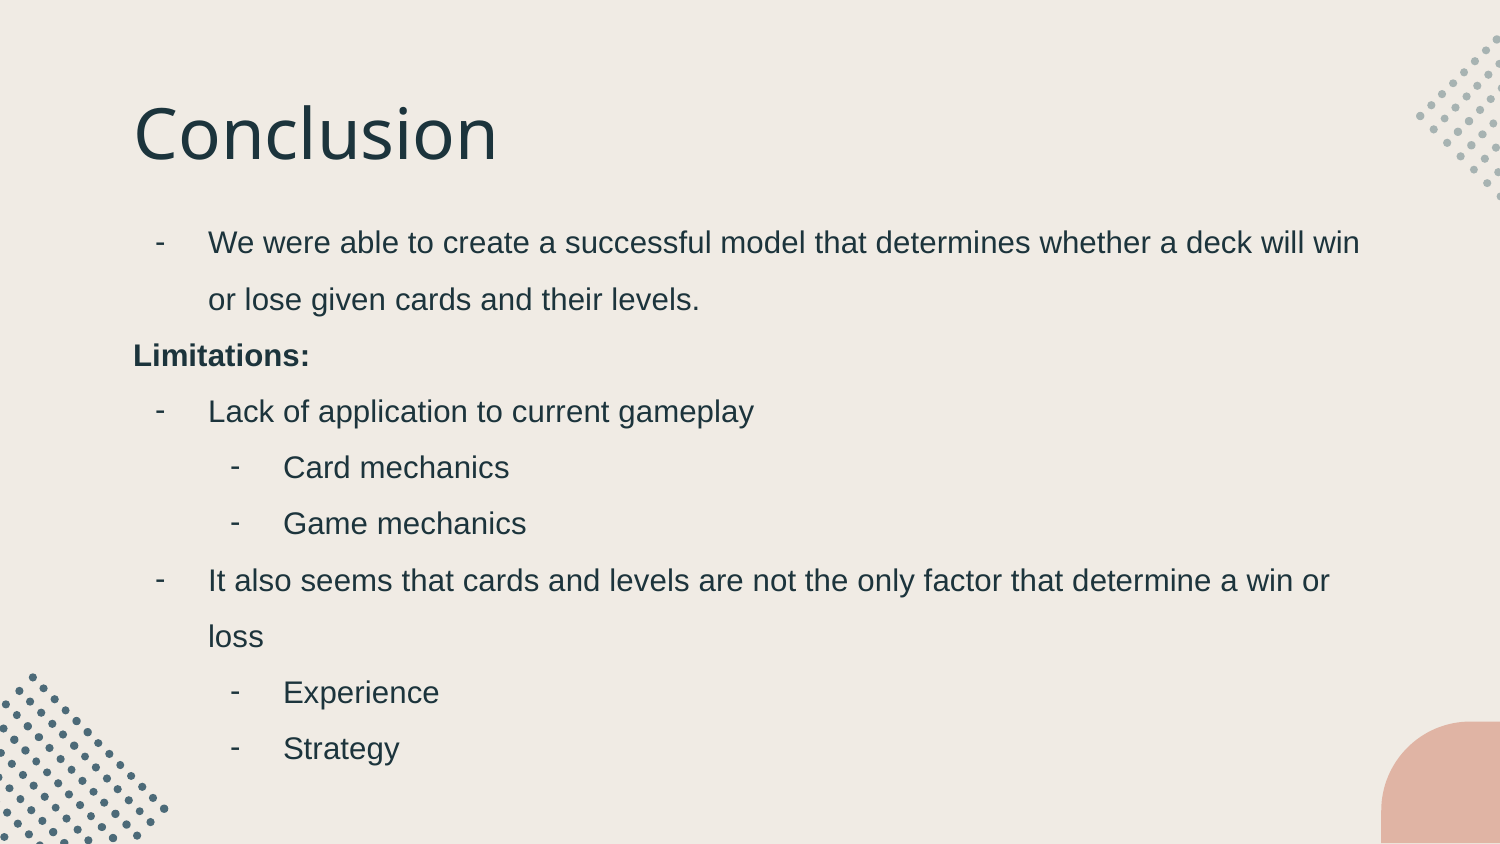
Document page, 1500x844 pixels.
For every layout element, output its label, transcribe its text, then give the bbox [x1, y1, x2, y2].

title Conclusion [118, 90, 1382, 189]
list We were able to create a successful model that determines whether a deck will win or lose given cards and their levels. Limitations: Lack of application to current gameplay Card mechanics Game mechanics It also seems that cards and levels are not the only factor that determine a win or loss Experience Strategy [118, 189, 1382, 781]
